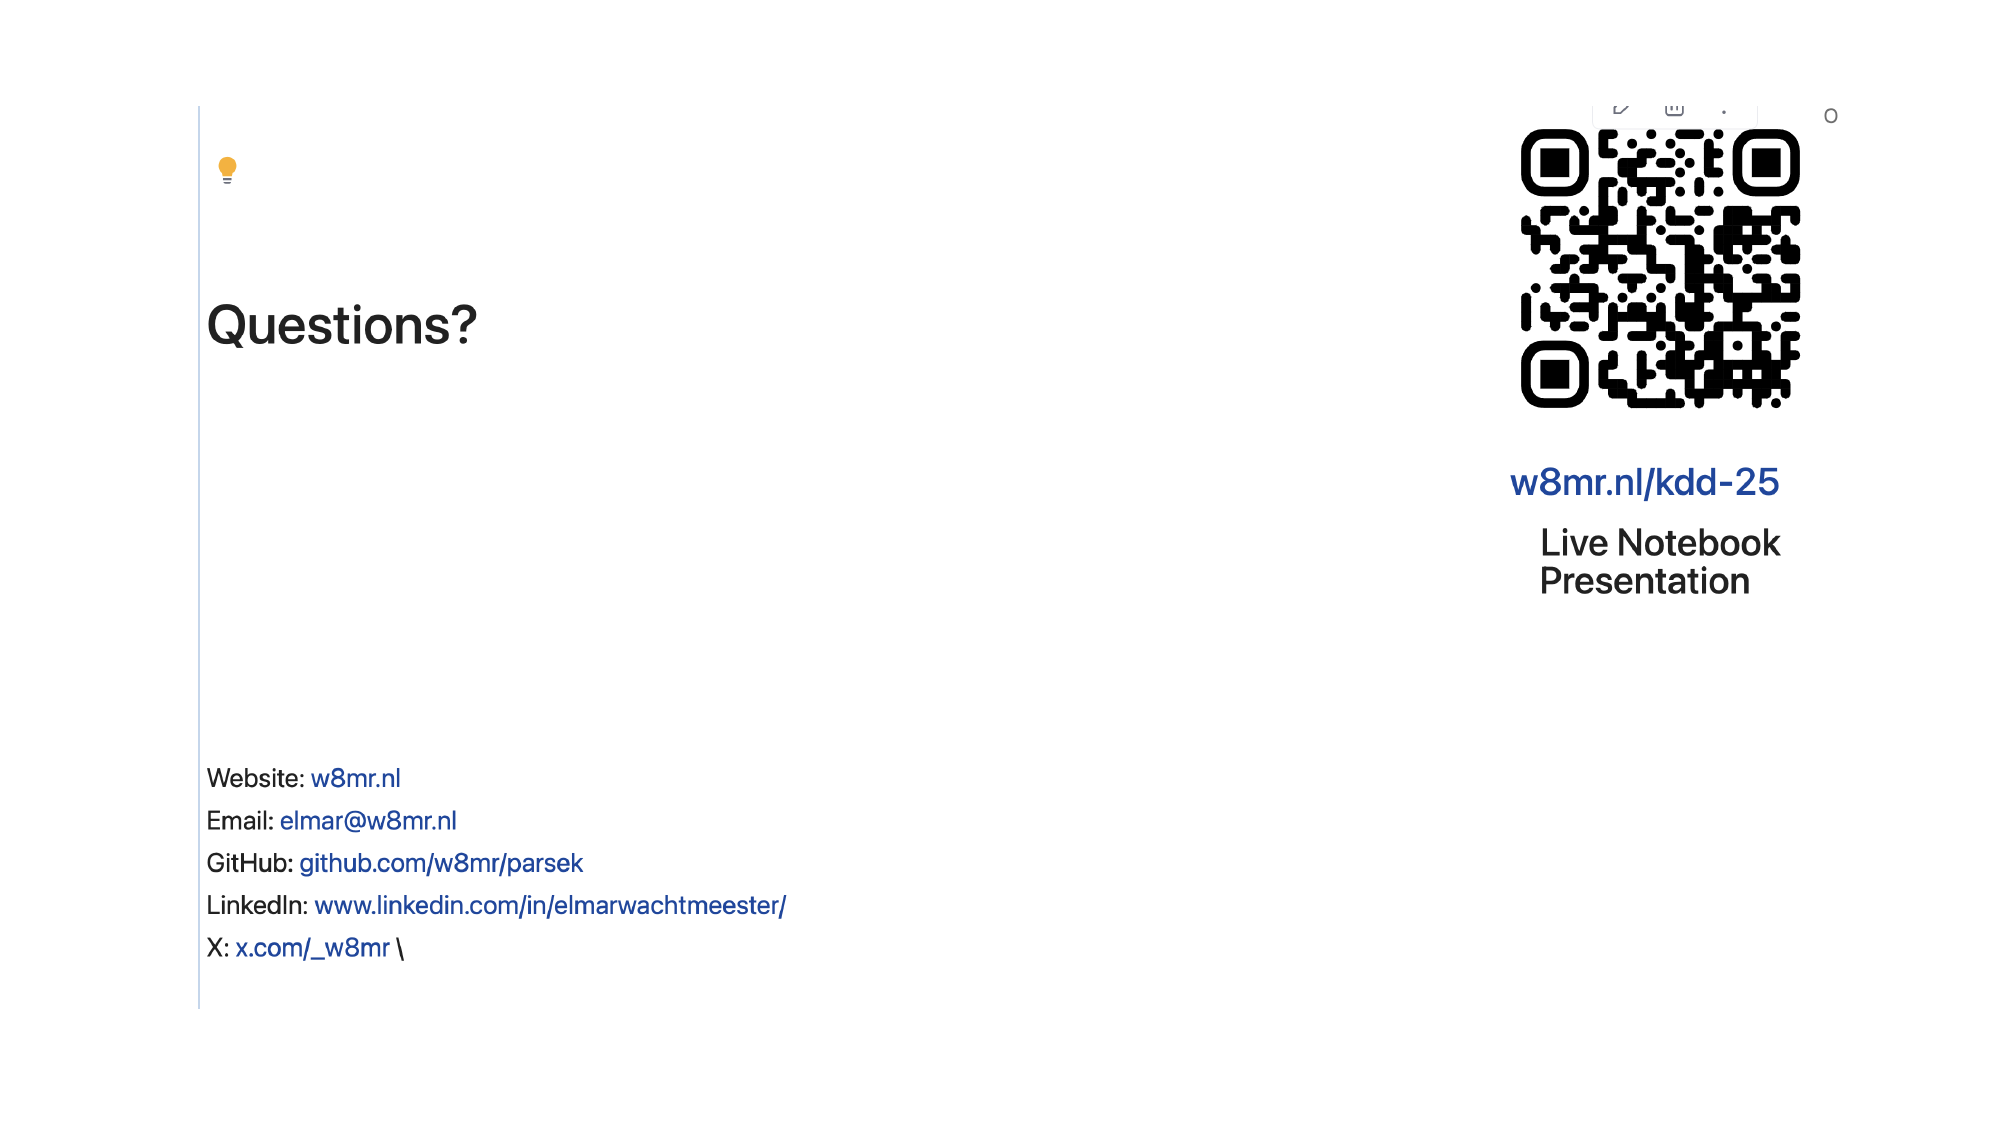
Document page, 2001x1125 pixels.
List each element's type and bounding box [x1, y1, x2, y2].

picture [186, 105, 1838, 1009]
